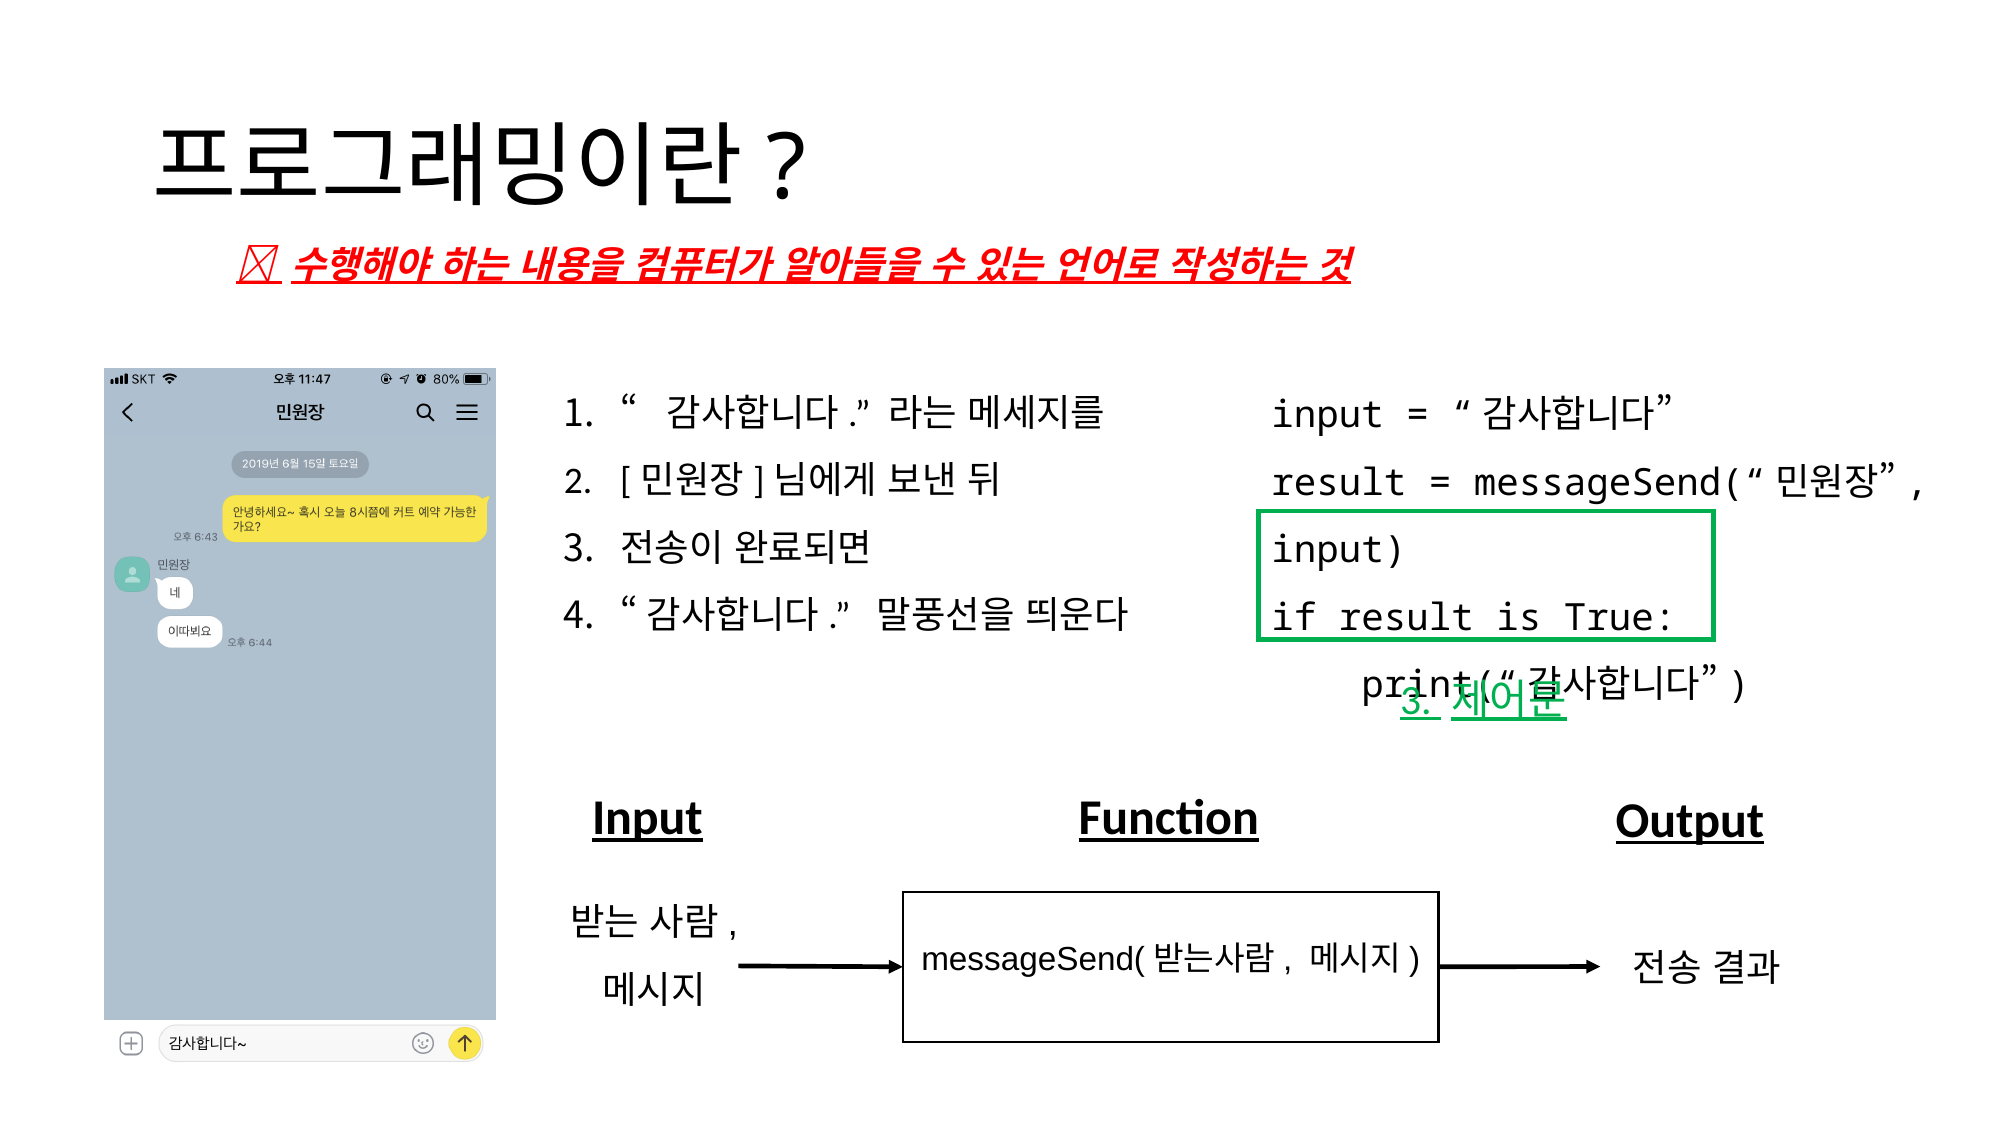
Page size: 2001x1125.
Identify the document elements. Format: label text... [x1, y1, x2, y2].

text_box Input [577, 777, 755, 853]
text_box  수행해야 하는 내용을 컴퓨터가 알아들을 수 있는 언어로 작성하는 것 [221, 233, 1619, 293]
text_box [1257, 510, 1715, 640]
text_box 전송 결과 [1600, 943, 1814, 990]
text_box Output [1600, 780, 1815, 856]
text_box messageSend(받는사람, 메시지) [902, 891, 1440, 1043]
text_box 3. 제어문 [1382, 665, 1585, 730]
text_box Function [1063, 777, 1278, 853]
picture [104, 368, 496, 1066]
text_box “감사합니다.” 라는 메세지를 [민원장]님에게 보낸 뒤 전송이 완료되면 “감사합니다.” 말풍선을 띄운다 [549, 359, 1206, 644]
title 프로그래밍이란? [137, 59, 1863, 278]
text_box 받는 사람, 메시지 [570, 875, 739, 1056]
text_box input = “감사합니다” result = messageSend(“민원장”, input) if result is True: print(“감사합니다”) [1256, 360, 1984, 781]
